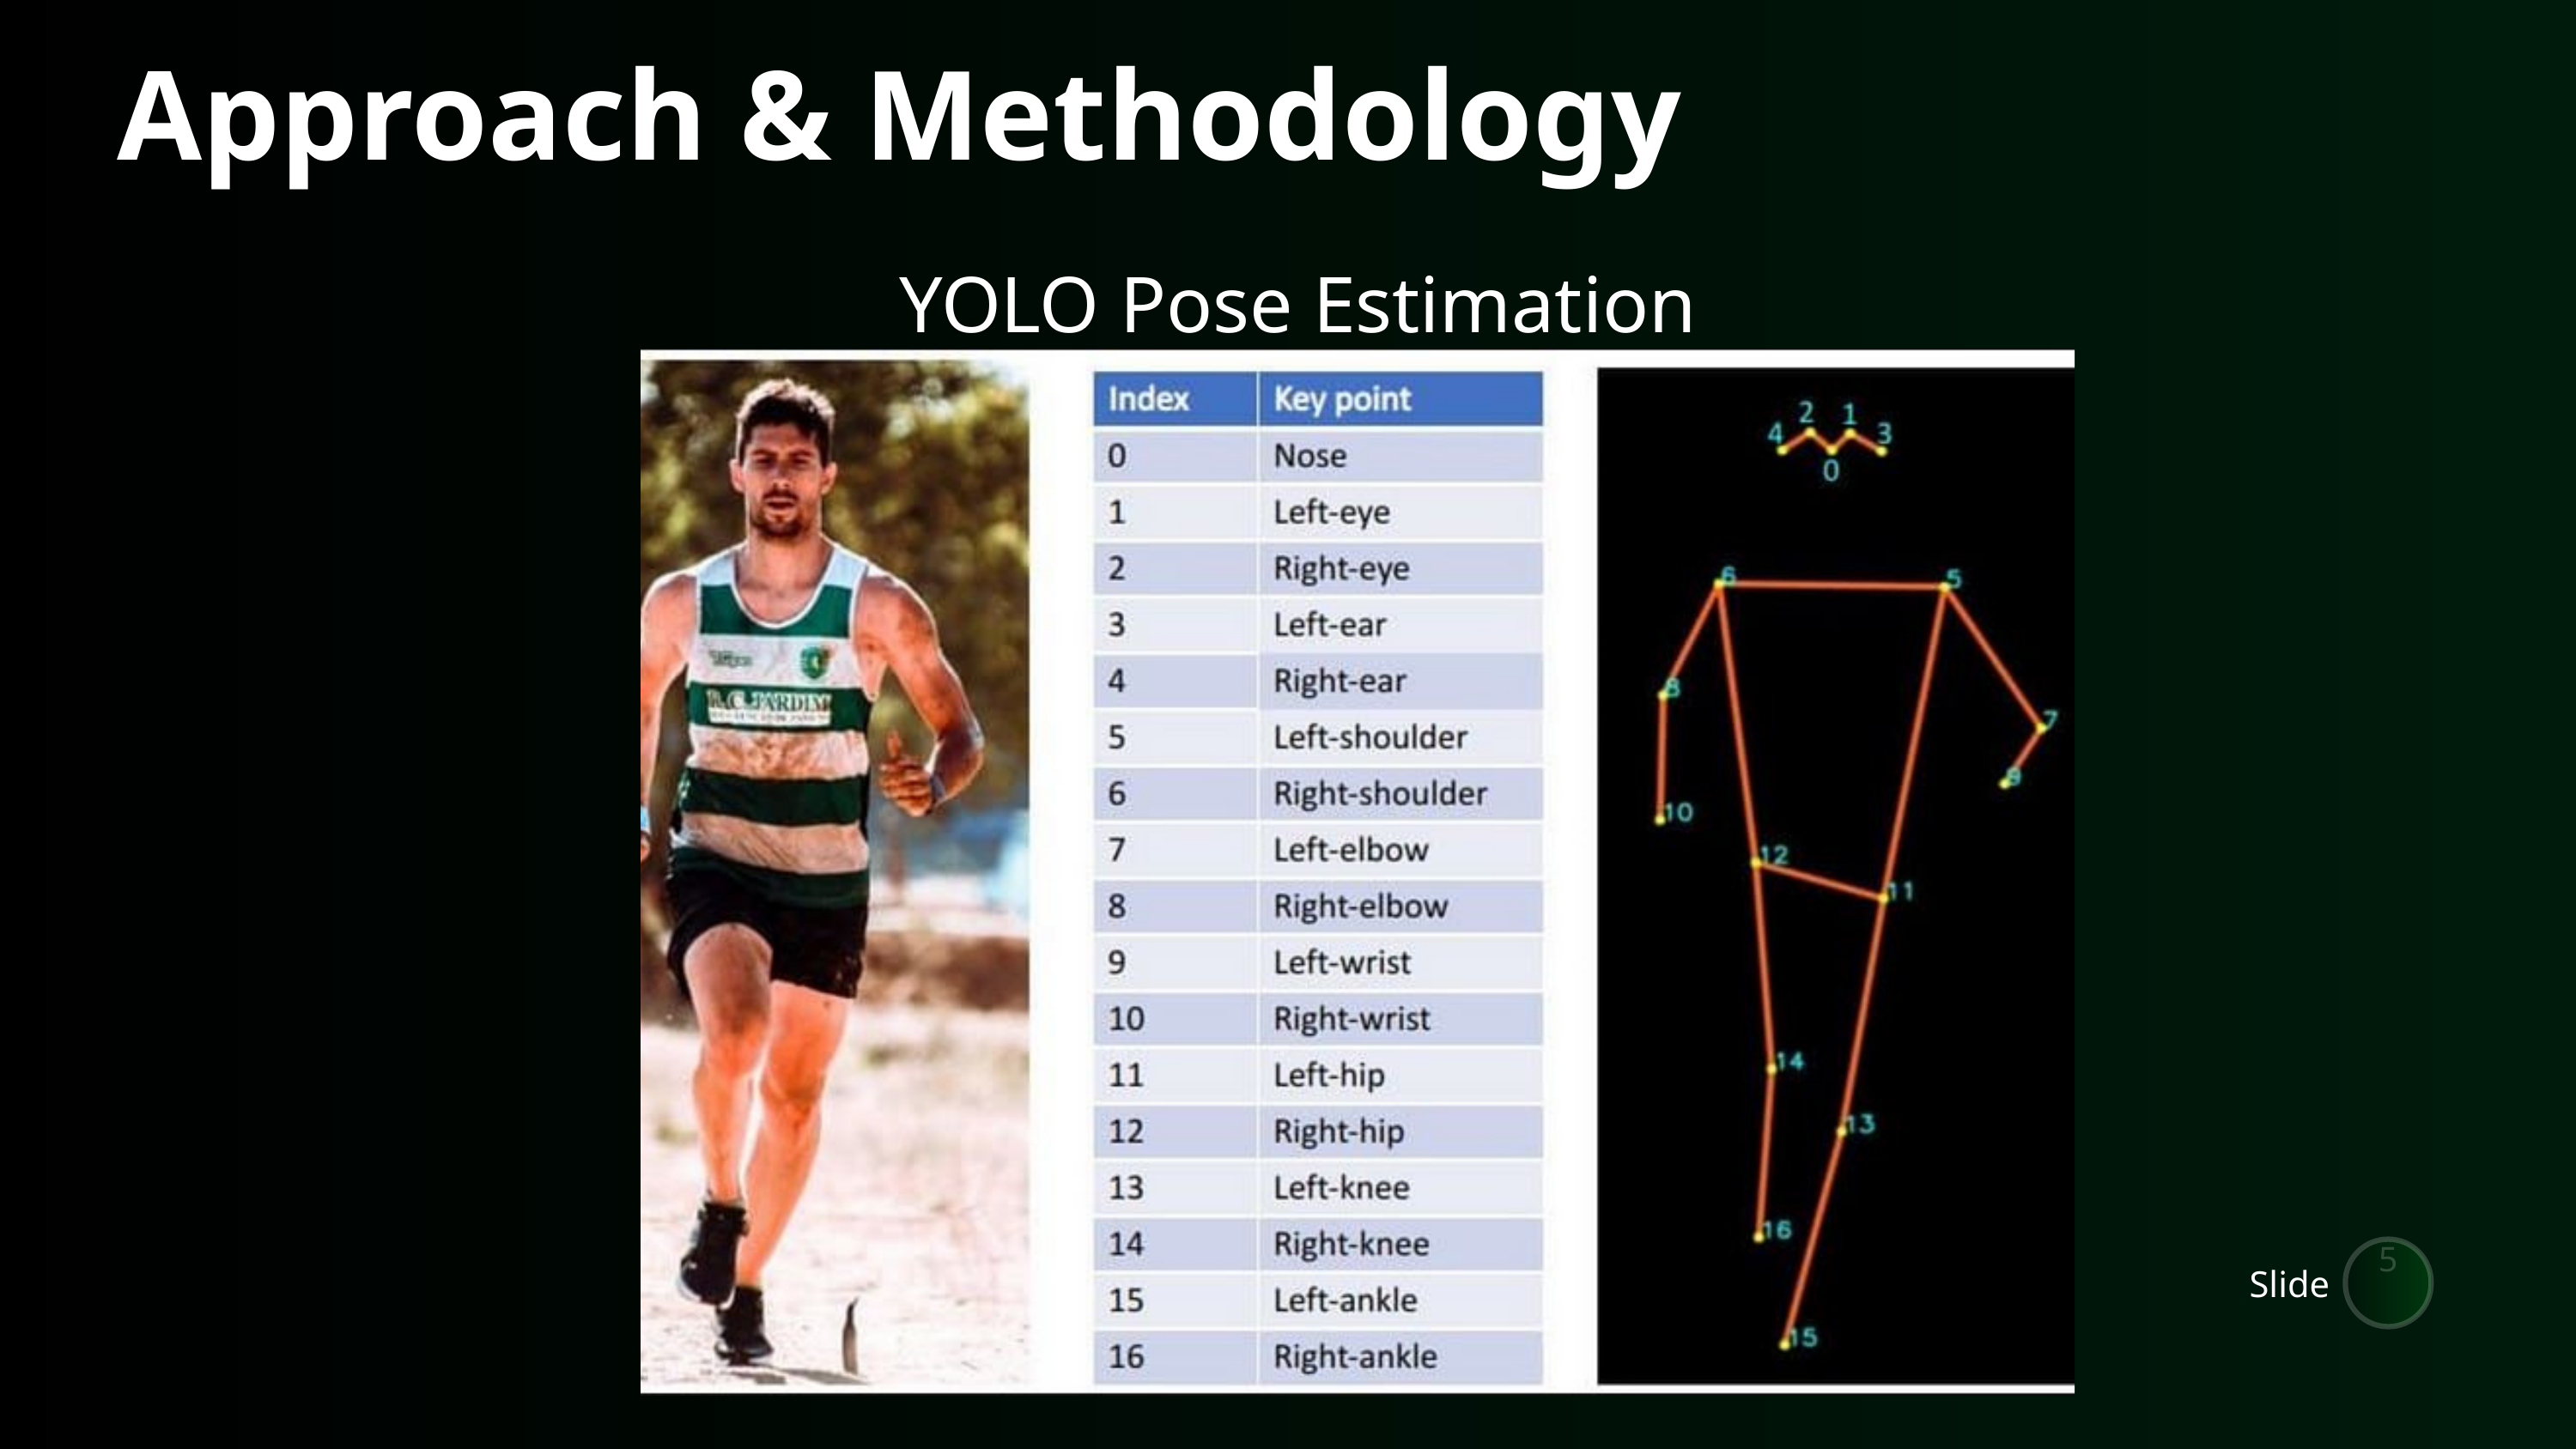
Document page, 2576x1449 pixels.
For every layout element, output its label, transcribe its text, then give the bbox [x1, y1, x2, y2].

text_box YOLO Pose Estimation [374, 240, 2202, 349]
text_box Approach & Methodology [117, 52, 2389, 185]
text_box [2345, 1239, 2432, 1327]
text_box [641, 349, 2075, 1396]
text_box Slide [2150, 1243, 2330, 1305]
